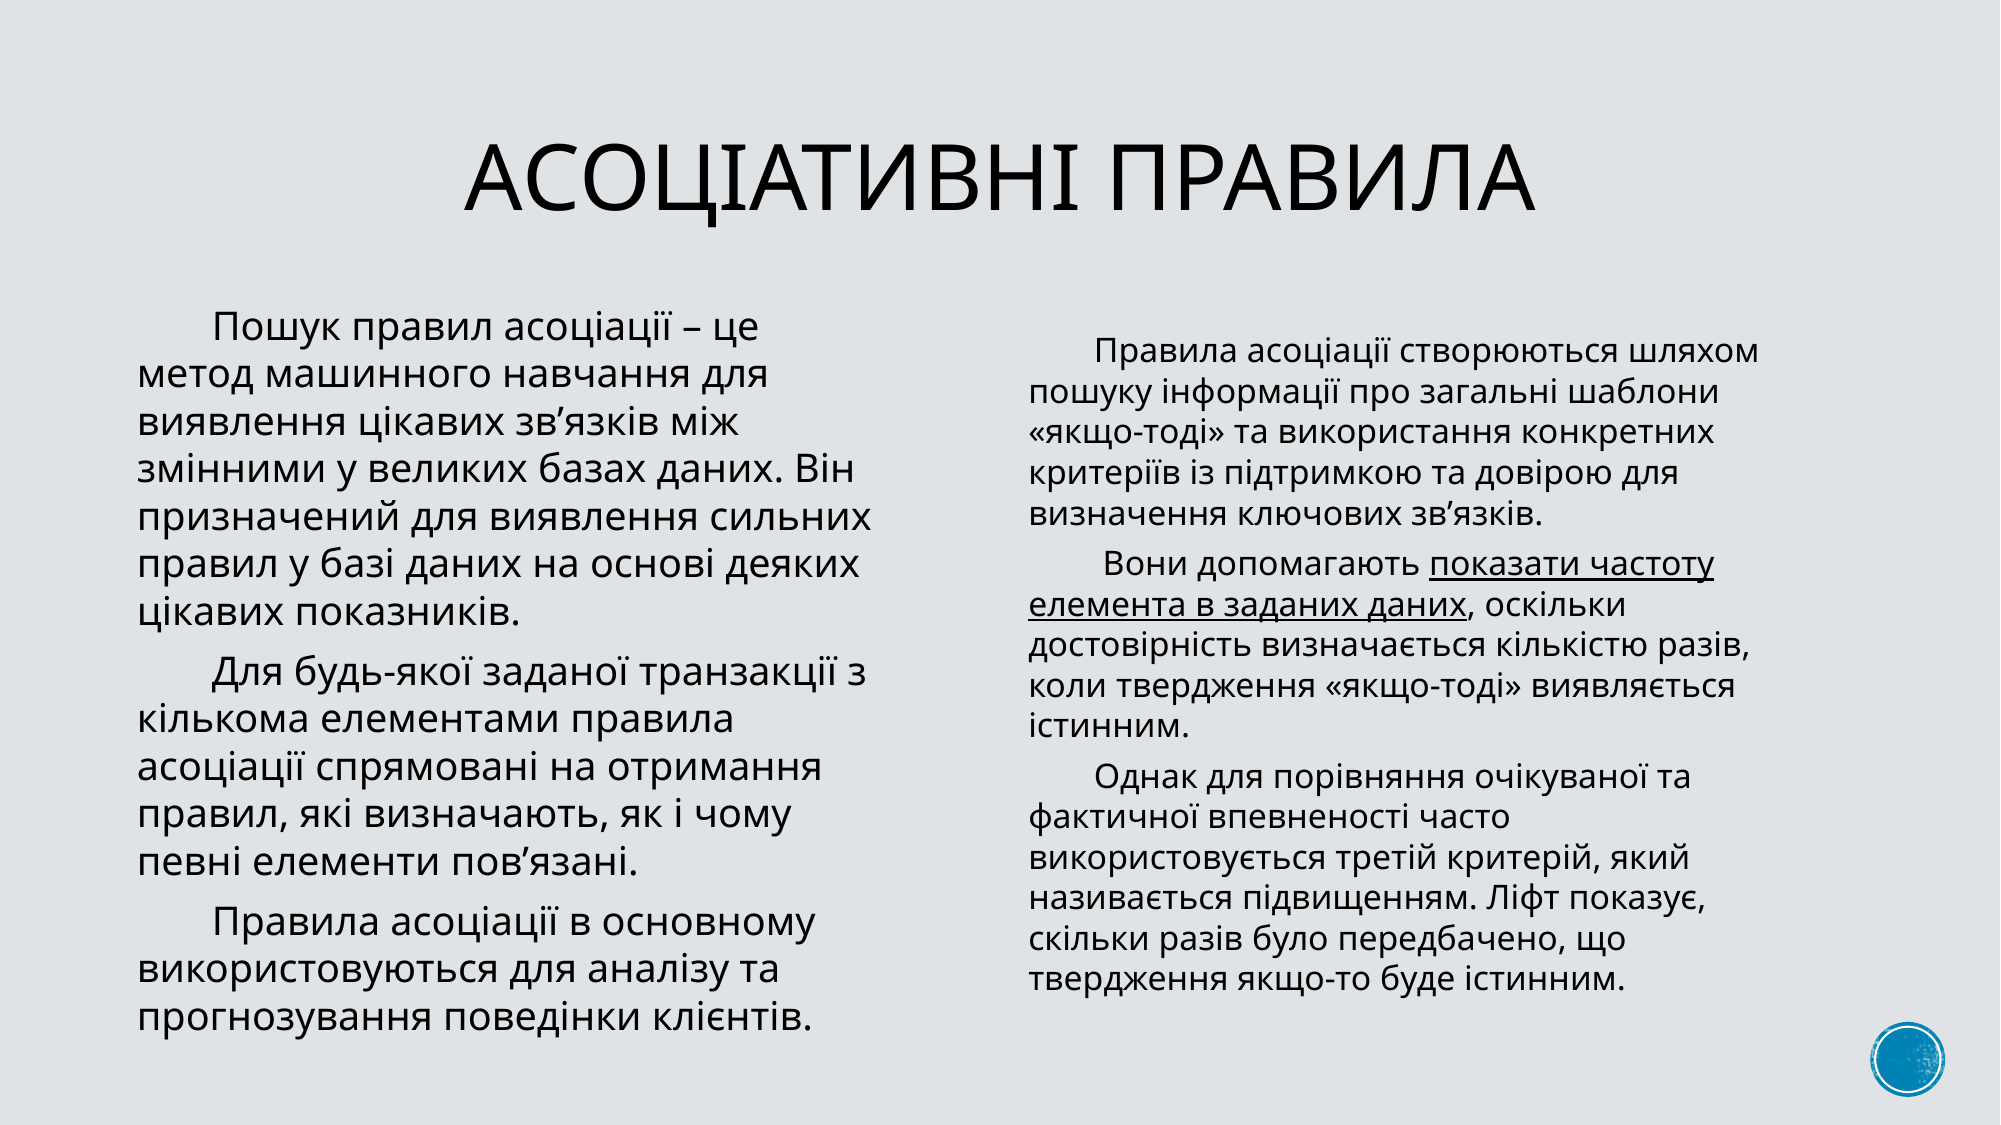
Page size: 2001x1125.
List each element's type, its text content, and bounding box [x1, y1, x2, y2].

title Асоціативні правила [175, 79, 1826, 282]
list Правила асоціації створюються шляхом пошуку інформації про загальні шаблони «якщо-тоді» та використання конкретних критеріїв із підтримкою та довірою для визначення ключових зв’язків. Вони допомагають показати частоту елемента в заданих даних, оскільки достовірність визначається кількістю разів, коли твердження «якщо-тоді» виявляється істинним. Однак для порівняння очікуваної та фактичної впевненості часто використовується третій критерій, який називається підвищенням. Ліфт показує, скільки разів було передбачено, що твердження якщо-то буде істинним. [1013, 321, 1826, 1013]
list Пошук правил асоціації – це метод машинного навчання для виявлення цікавих зв’язків між змінними у великих базах даних. Він призначений для виявлення сильних правил у базі даних на основі деяких цікавих показників. Для будь-якої заданої транзакції з кількома елементами правила асоціації спрямовані на отримання правил, які визначають, як і чому певні елементи пов’язані. Правила асоціації в основному використовуються для аналізу та прогнозування поведінки клієнтів. [121, 293, 902, 1013]
